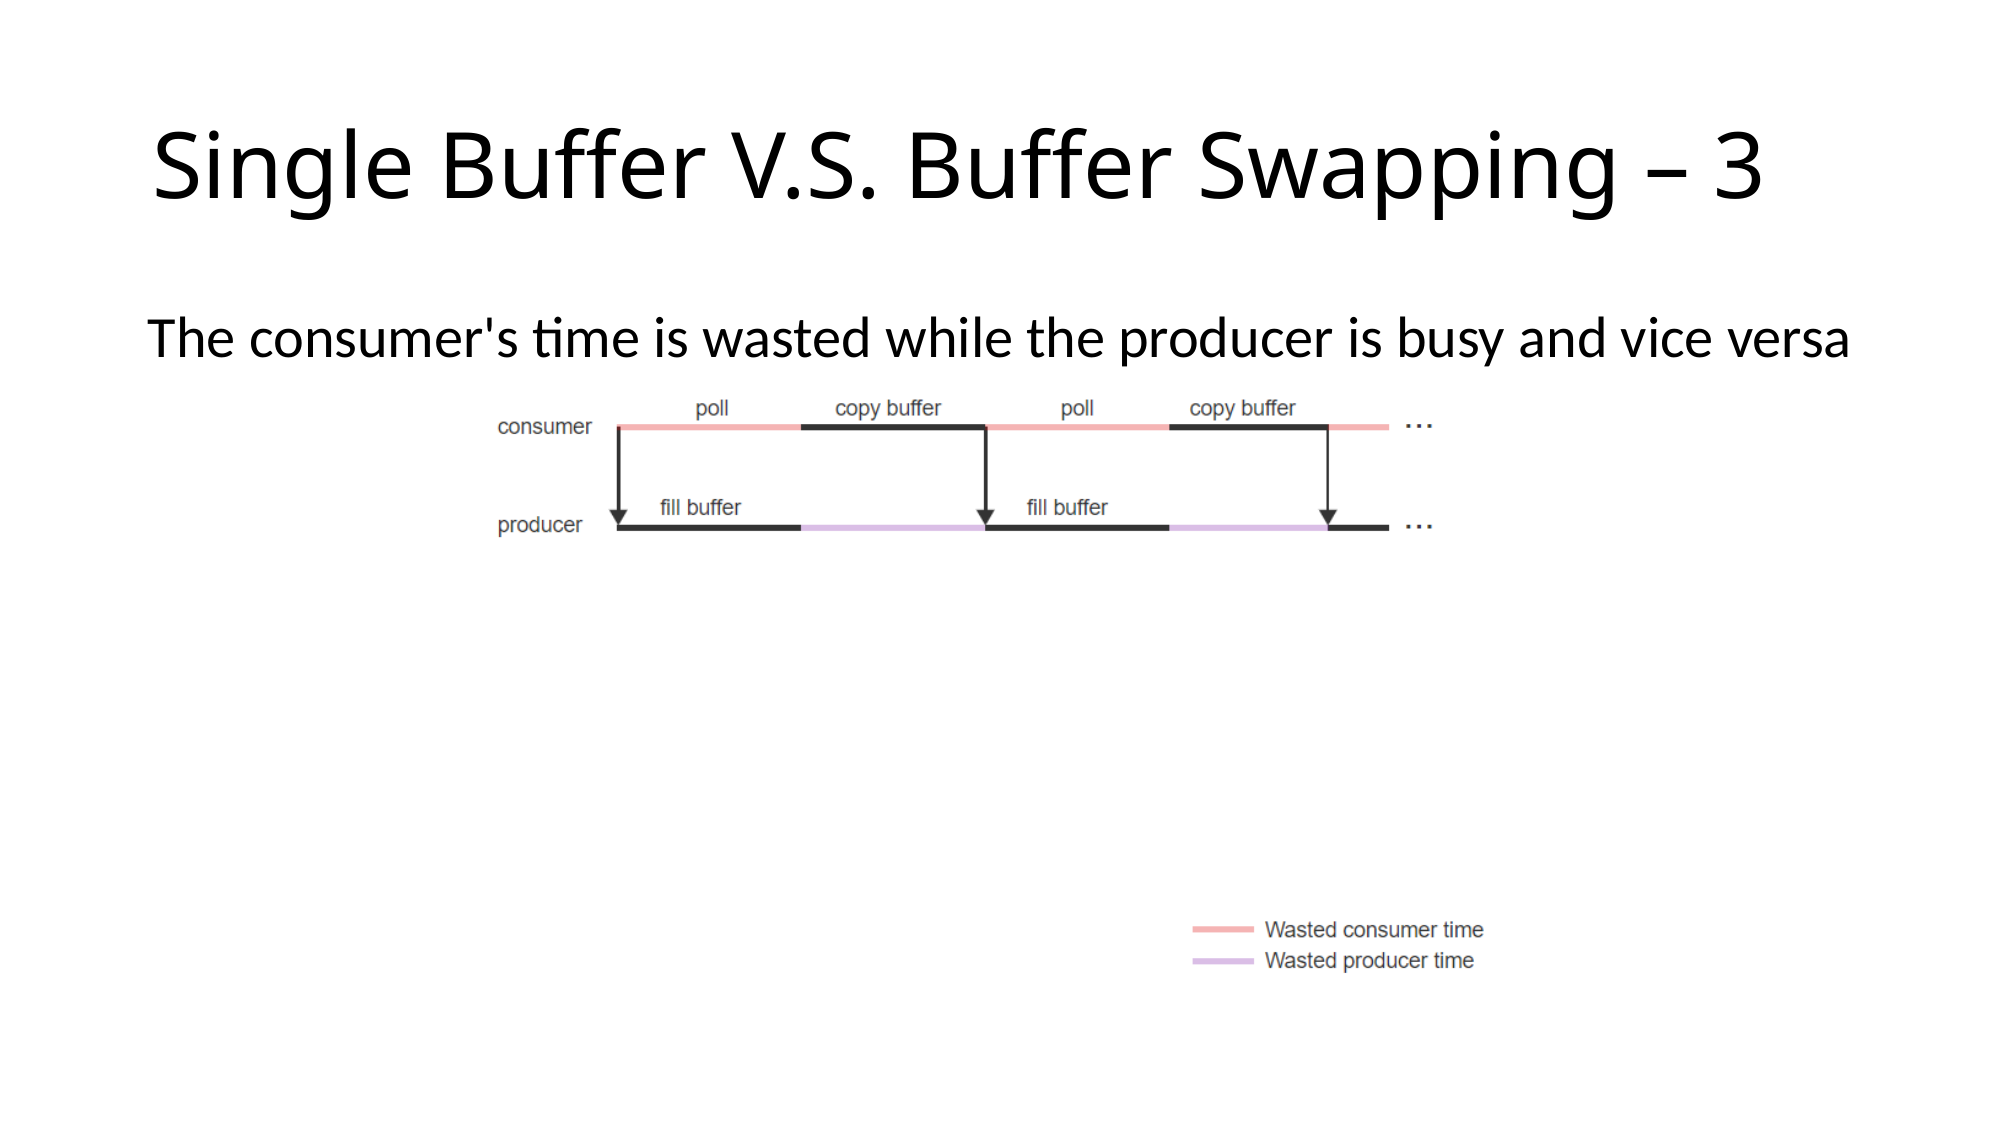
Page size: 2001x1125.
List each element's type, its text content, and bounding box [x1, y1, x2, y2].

picture [434, 396, 1566, 1016]
list The consumer's time is wasted while the producer is busy and vice versa [79, 299, 1922, 397]
title Single Buffer V.S. Buffer Swapping – 3 [137, 59, 1863, 278]
